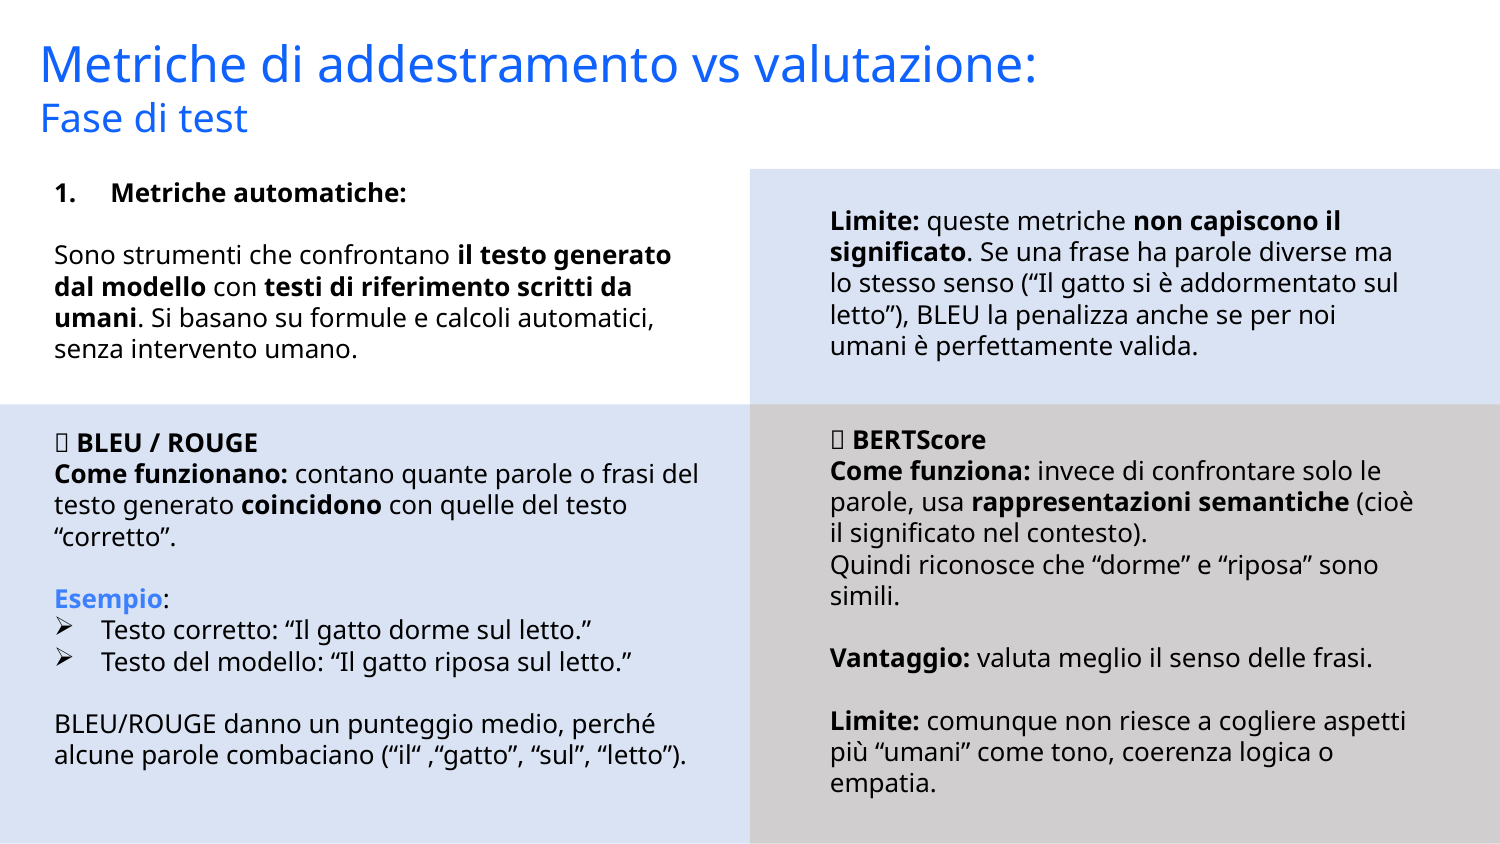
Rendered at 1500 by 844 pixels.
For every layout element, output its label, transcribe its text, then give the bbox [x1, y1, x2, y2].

text_box [749, 404, 1500, 844]
text_box [749, 168, 1500, 404]
text_box Metriche di addestramento vs valutazione: Fase di test [39, 32, 1089, 141]
text_box [0, 404, 749, 844]
text_box Metriche automatiche: Sono strumenti che confrontano il testo generato dal modello con testi di riferimento scritti da umani. Si basano su formule e calcoli automatici, senza intervento umano. 🔹 BLEU / ROUGE Come funzionano: contano quante parole o frasi del testo generato coincidono con quelle del testo “corretto”. Esempio: Testo corretto: “Il gatto dorme sul letto.” Testo del modello: “Il gatto riposa sul letto.” BLEU/ROUGE danno un punteggio medio, perché alcune parole combaciano (“il“ ,“gatto”, “sul”, “letto”). [39, 168, 722, 778]
text_box Limite: queste metriche non capiscono il significato. Se una frase ha parole diverse ma lo stesso senso (“Il gatto si è addormentato sul letto”), BLEU la penalizza anche se per noi umani è perfettamente valida. 🔹 BERTScore Come funziona: invece di confrontare solo le parole, usa rappresentazioni semantiche (cioè il significato nel contesto). Quindi riconosce che “dorme” e “riposa” sono simili. Vantaggio: valuta meglio il senso delle frasi. Limite: comunque non riesce a cogliere aspetti più “umani” come tono, coerenza logica o empatia. [815, 197, 1435, 806]
